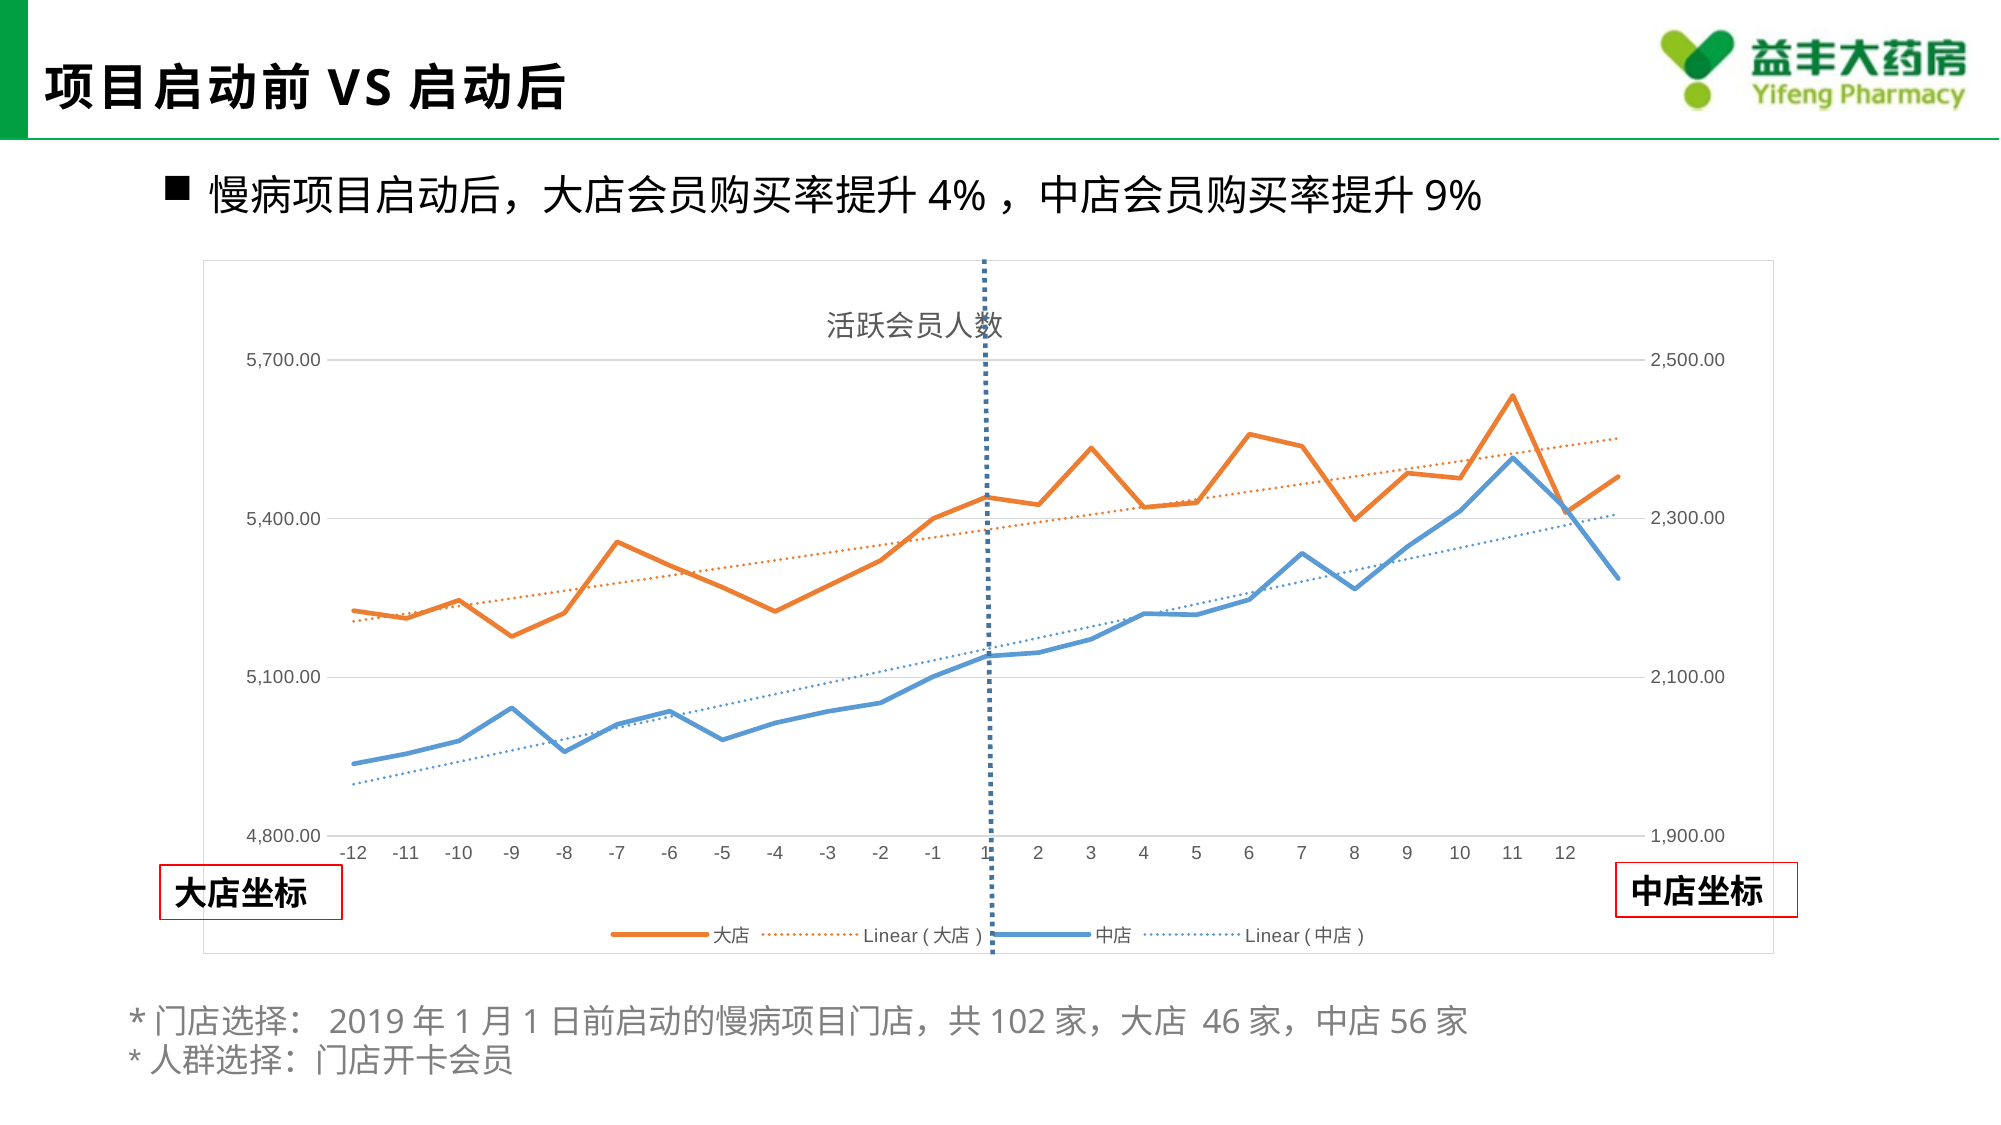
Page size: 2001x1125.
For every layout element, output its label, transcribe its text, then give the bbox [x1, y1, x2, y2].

text_box 慢病项目启动后，大店会员购买率提升4%，中店会员购买率提升9% [147, 161, 1499, 226]
chart [202, 259, 984, 955]
text_box 大店坐标 [160, 865, 202, 920]
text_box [984, 258, 993, 955]
title 项目启动前VS启动后 [27, 32, 911, 139]
picture [1640, 11, 1991, 127]
chart [993, 259, 1775, 955]
text_box 中店坐标 [1775, 862, 1798, 918]
text_box *门店选择：2019年1月1日前启动的慢病项目门店，共102家，大店 46家，中店56家 *人群选择：门店开卡会员 [113, 992, 1931, 1087]
